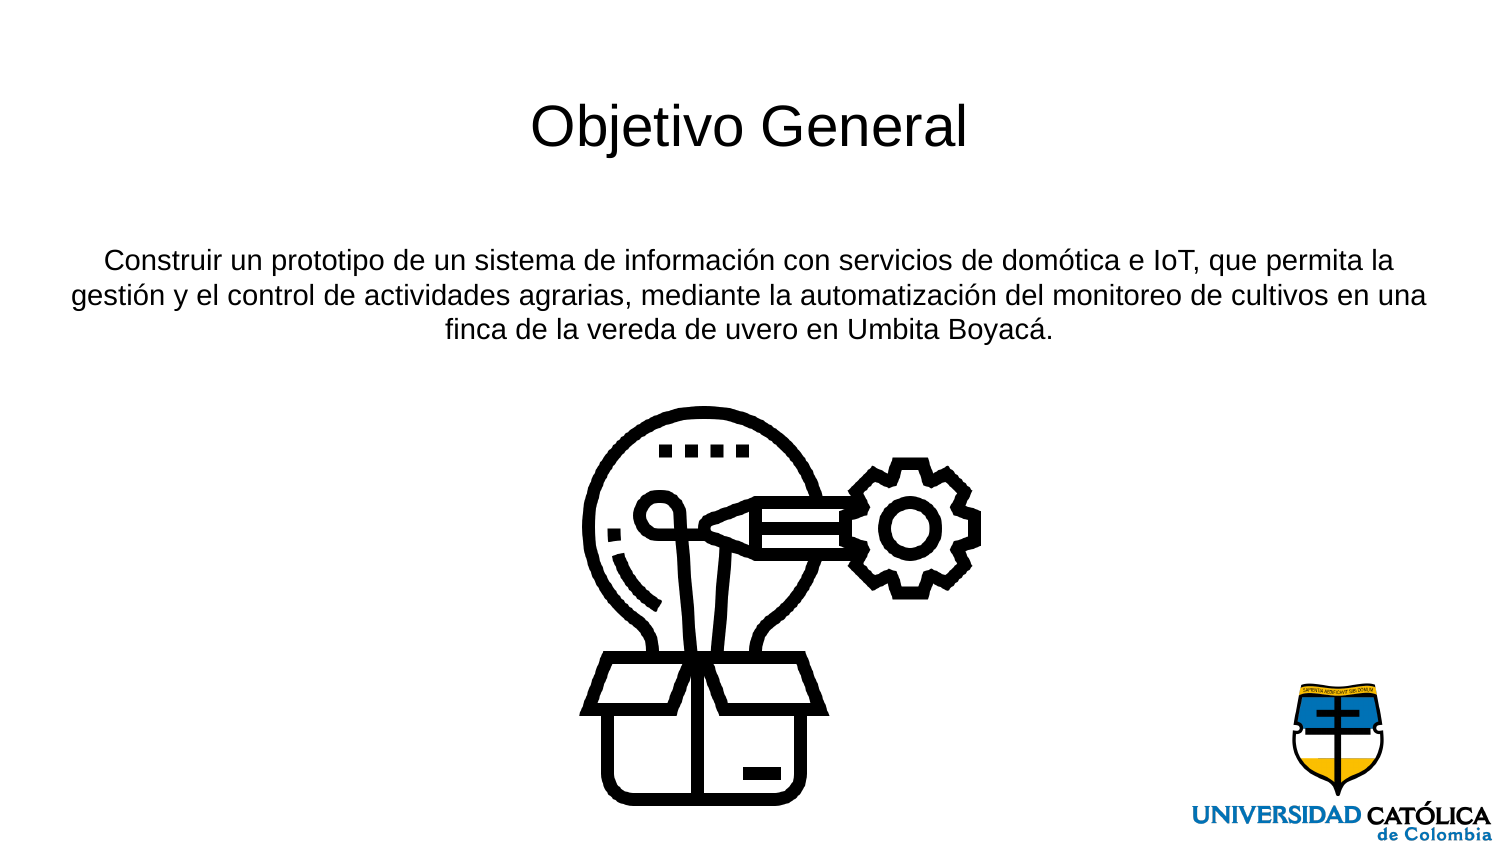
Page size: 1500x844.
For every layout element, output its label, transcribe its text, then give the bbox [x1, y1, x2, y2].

picture [574, 399, 988, 812]
text_box Construir un prototipo de un sistema de información con servicios de domótica e IoT, que permita la gestión y el control de actividades agrarias, mediante la automatización del monitoreo de cultivos en una finca de la vereda de uvero en Umbita Boyacá. [51, 225, 1449, 320]
picture [1185, 679, 1500, 844]
title Objetivo General [51, 72, 1449, 167]
